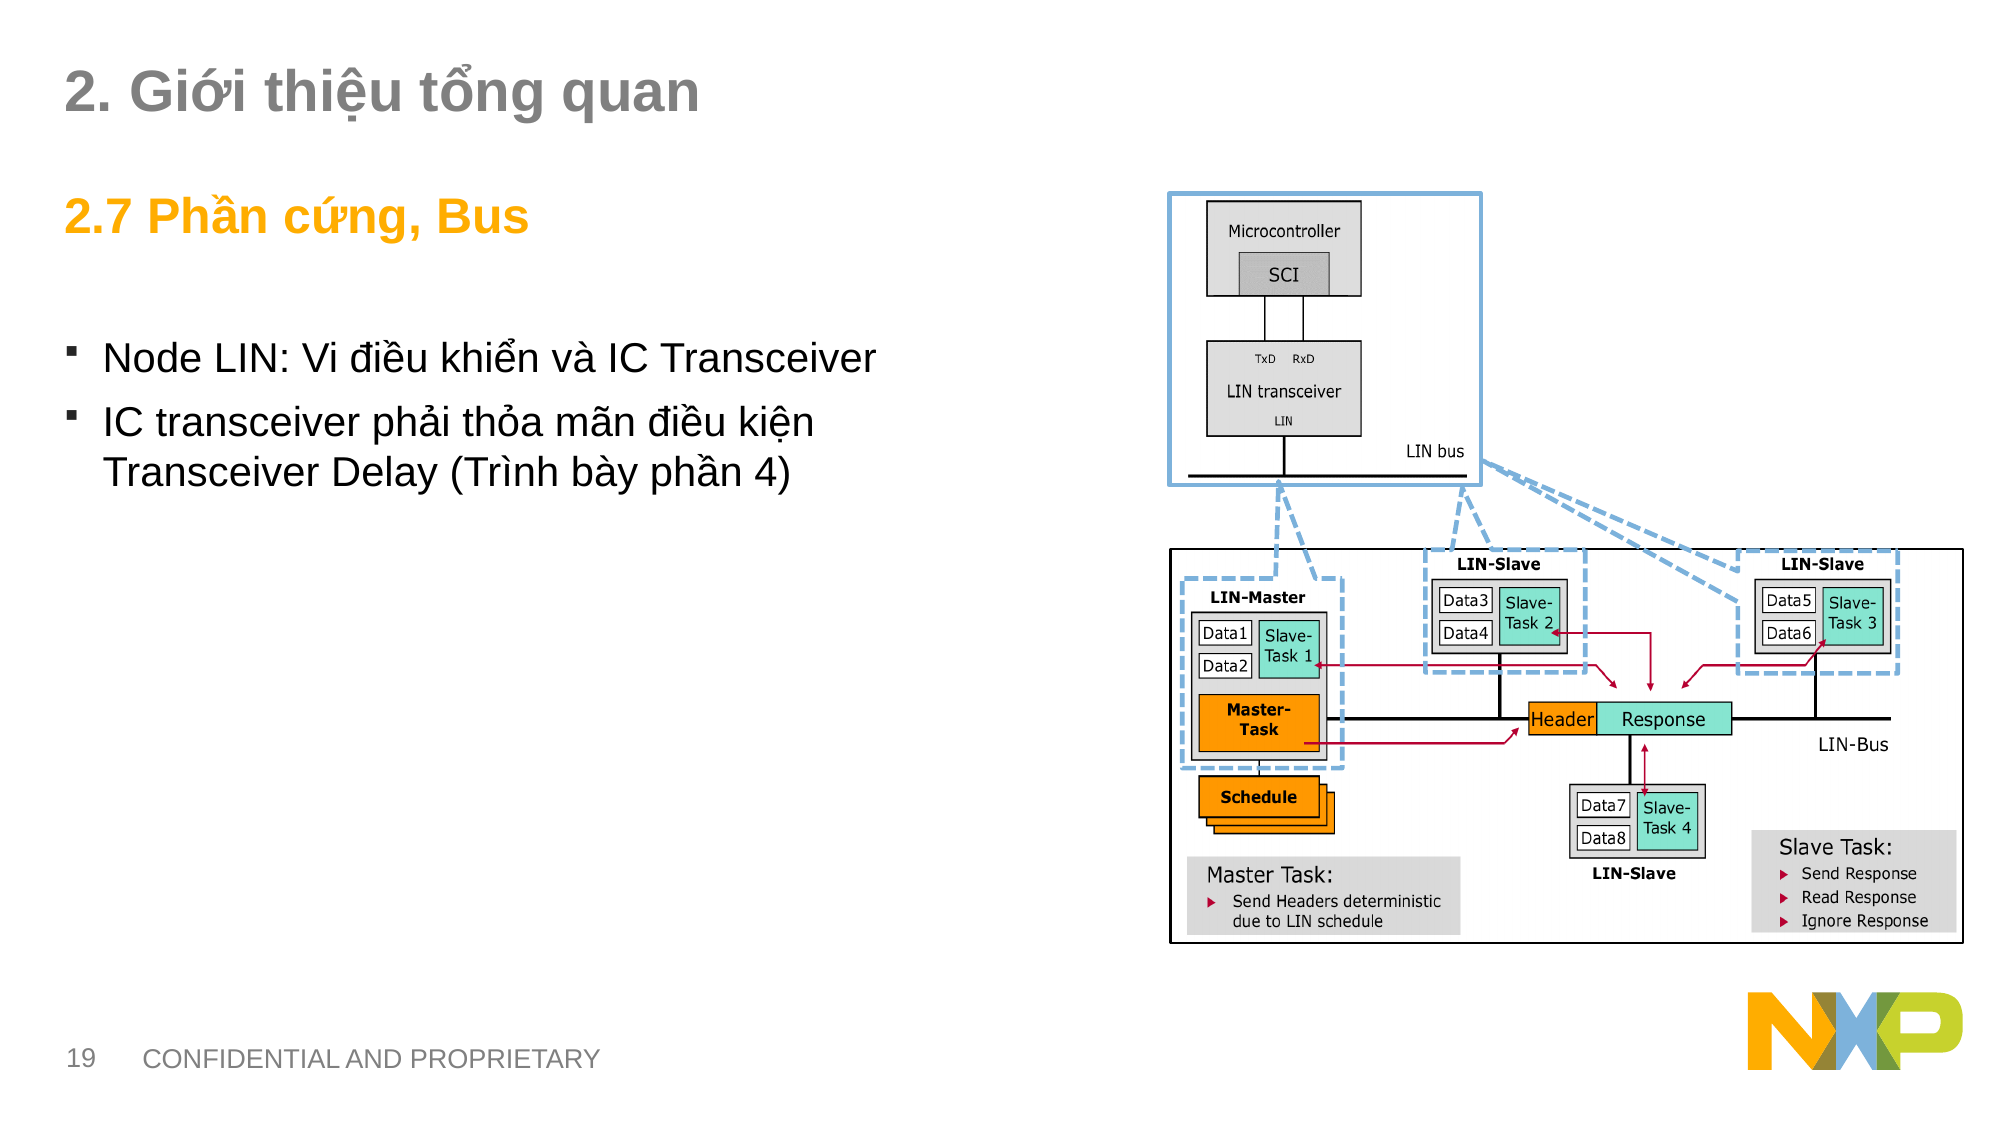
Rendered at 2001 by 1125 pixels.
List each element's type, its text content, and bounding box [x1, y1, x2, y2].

list 2.7 Phần cứng, Bus Node LIN: Vi điều khiển và IC Transceiver IC transceiver phải thỏa mãn điều kiện Transceiver Delay (Trình bày phần 4) [49, 176, 1009, 942]
picture [1171, 549, 1963, 943]
text_box [1483, 458, 1689, 548]
text_box [1439, 491, 1495, 548]
picture [1171, 195, 1479, 483]
title 2. Giới thiệu tổng quan [48, 45, 1963, 154]
text_box [1274, 491, 1306, 548]
